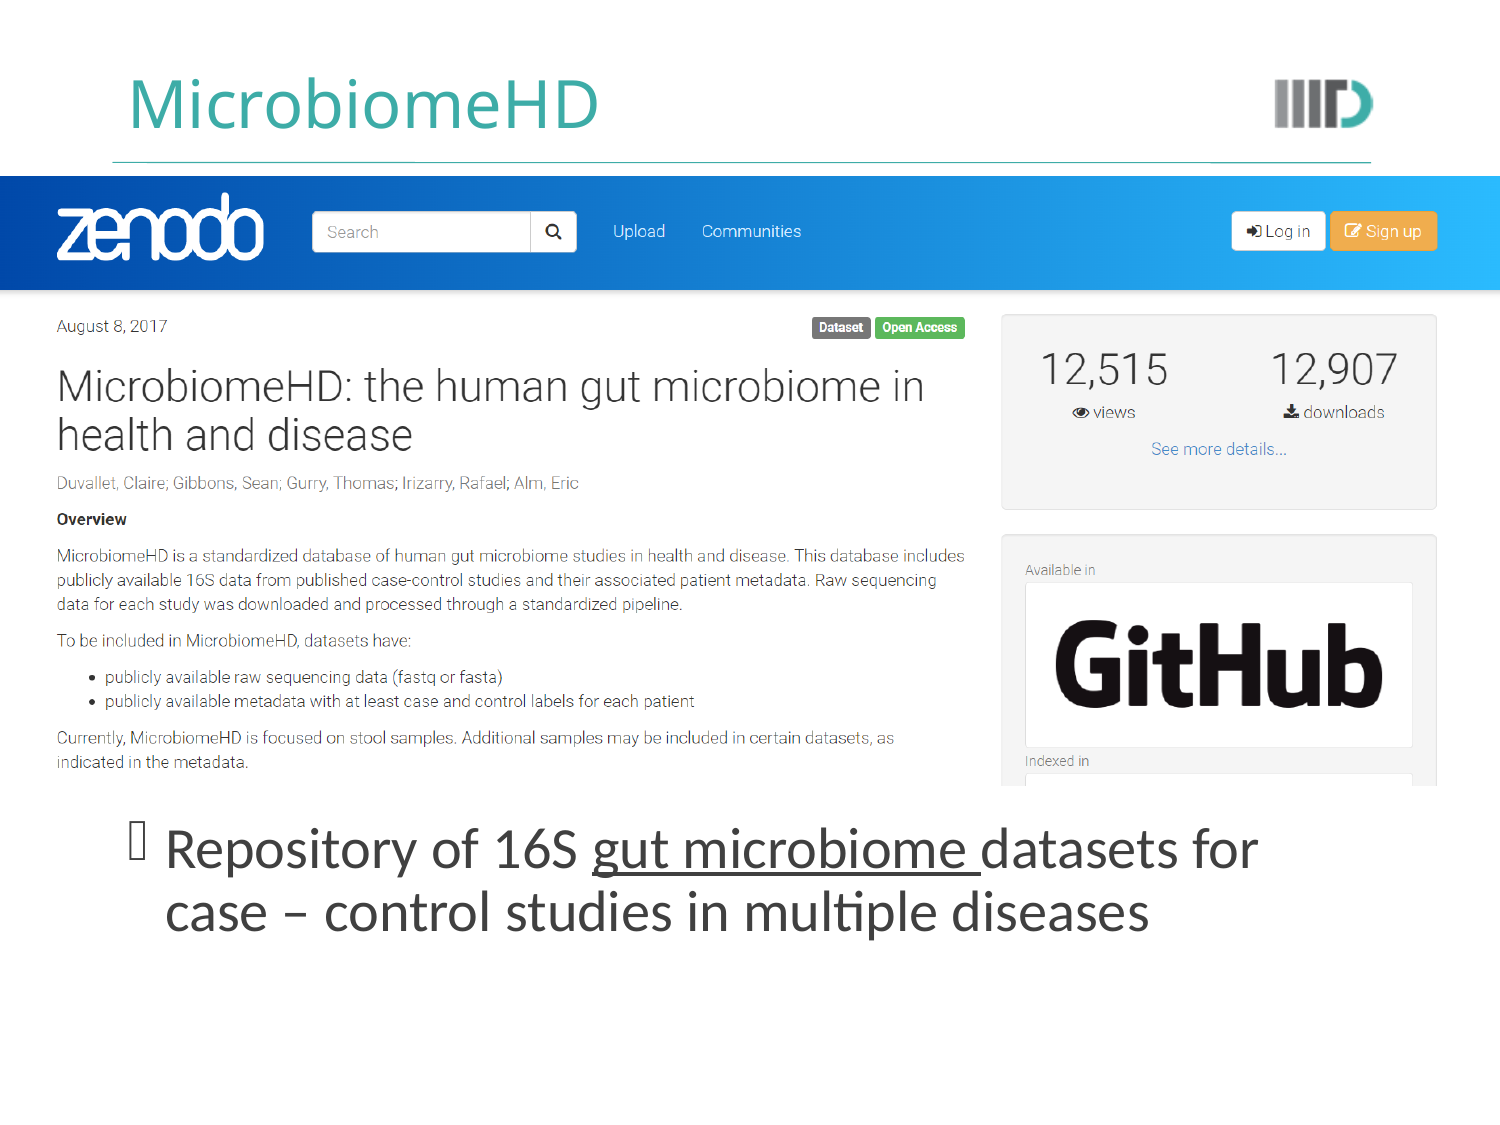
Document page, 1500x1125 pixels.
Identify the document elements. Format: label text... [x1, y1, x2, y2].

list Repository of 16S gut microbiome datasets for case – control studies in multiple diseases [112, 810, 1388, 1086]
picture [1256, 67, 1388, 141]
title MicrobiomeHD [112, 52, 1236, 163]
picture [0, 176, 1500, 786]
